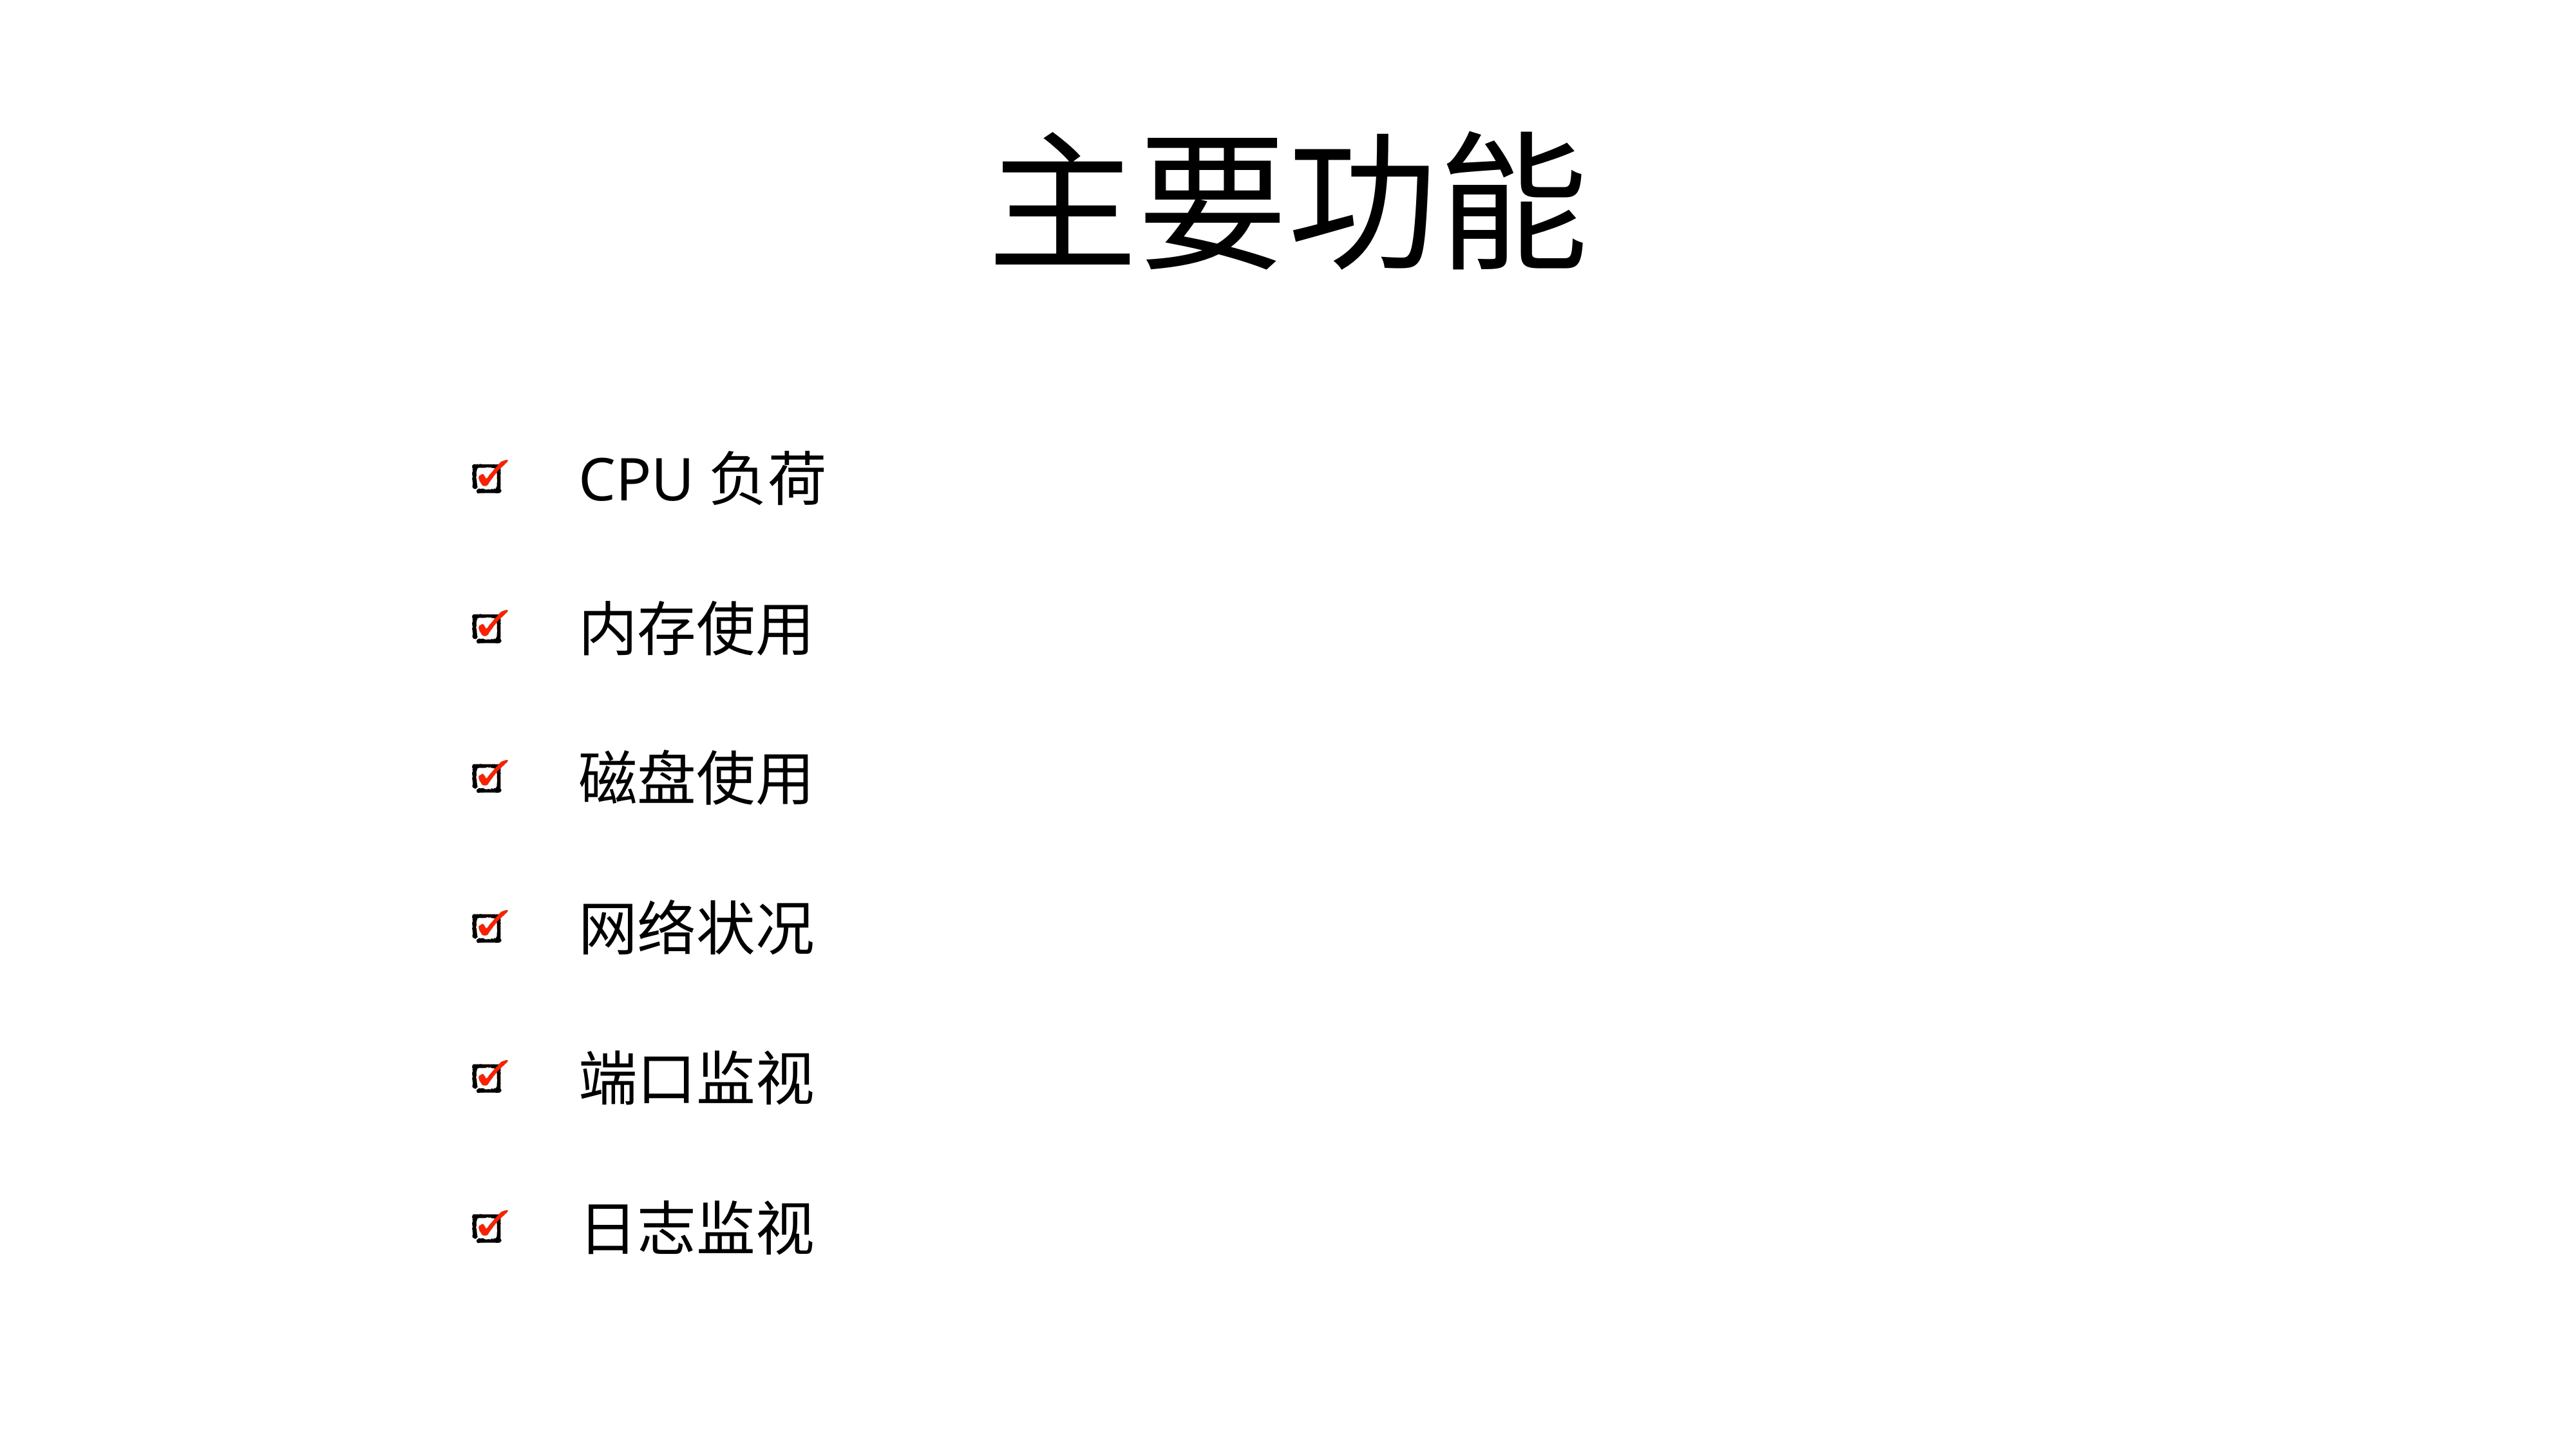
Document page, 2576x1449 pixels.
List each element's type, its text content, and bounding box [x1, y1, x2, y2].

picture [471, 460, 508, 494]
picture [471, 1060, 508, 1094]
picture [471, 610, 508, 644]
title 主要功能 [463, 37, 2113, 359]
list CPU负荷 内存使用 磁盘使用 网络状况 端口监视 日志监视 [463, 384, 2113, 1320]
picture [471, 760, 508, 793]
picture [471, 910, 508, 943]
picture [471, 1210, 508, 1244]
